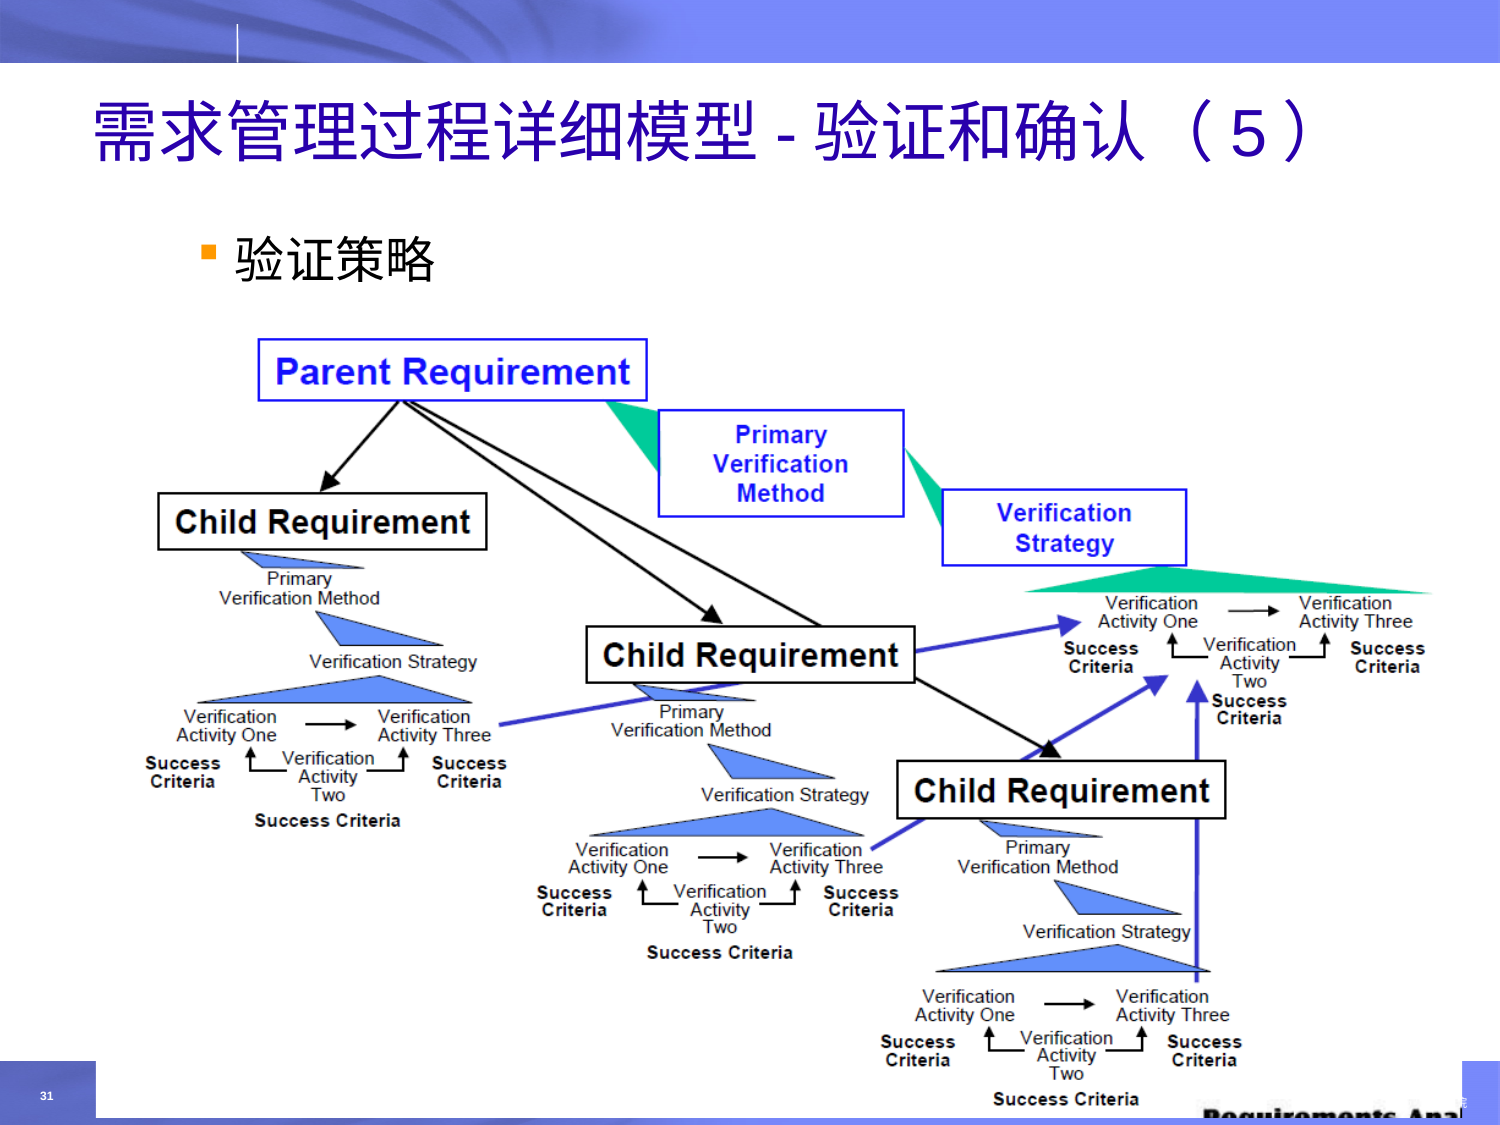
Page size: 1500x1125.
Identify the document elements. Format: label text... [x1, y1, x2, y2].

title 需求管理过程详细模型-验证和确认（5） [76, 91, 1430, 210]
list 验证策略 [182, 220, 1388, 302]
slide_number 31 [25, 1066, 91, 1120]
picture [0, 303, 1500, 1125]
picture [0, 0, 1500, 63]
